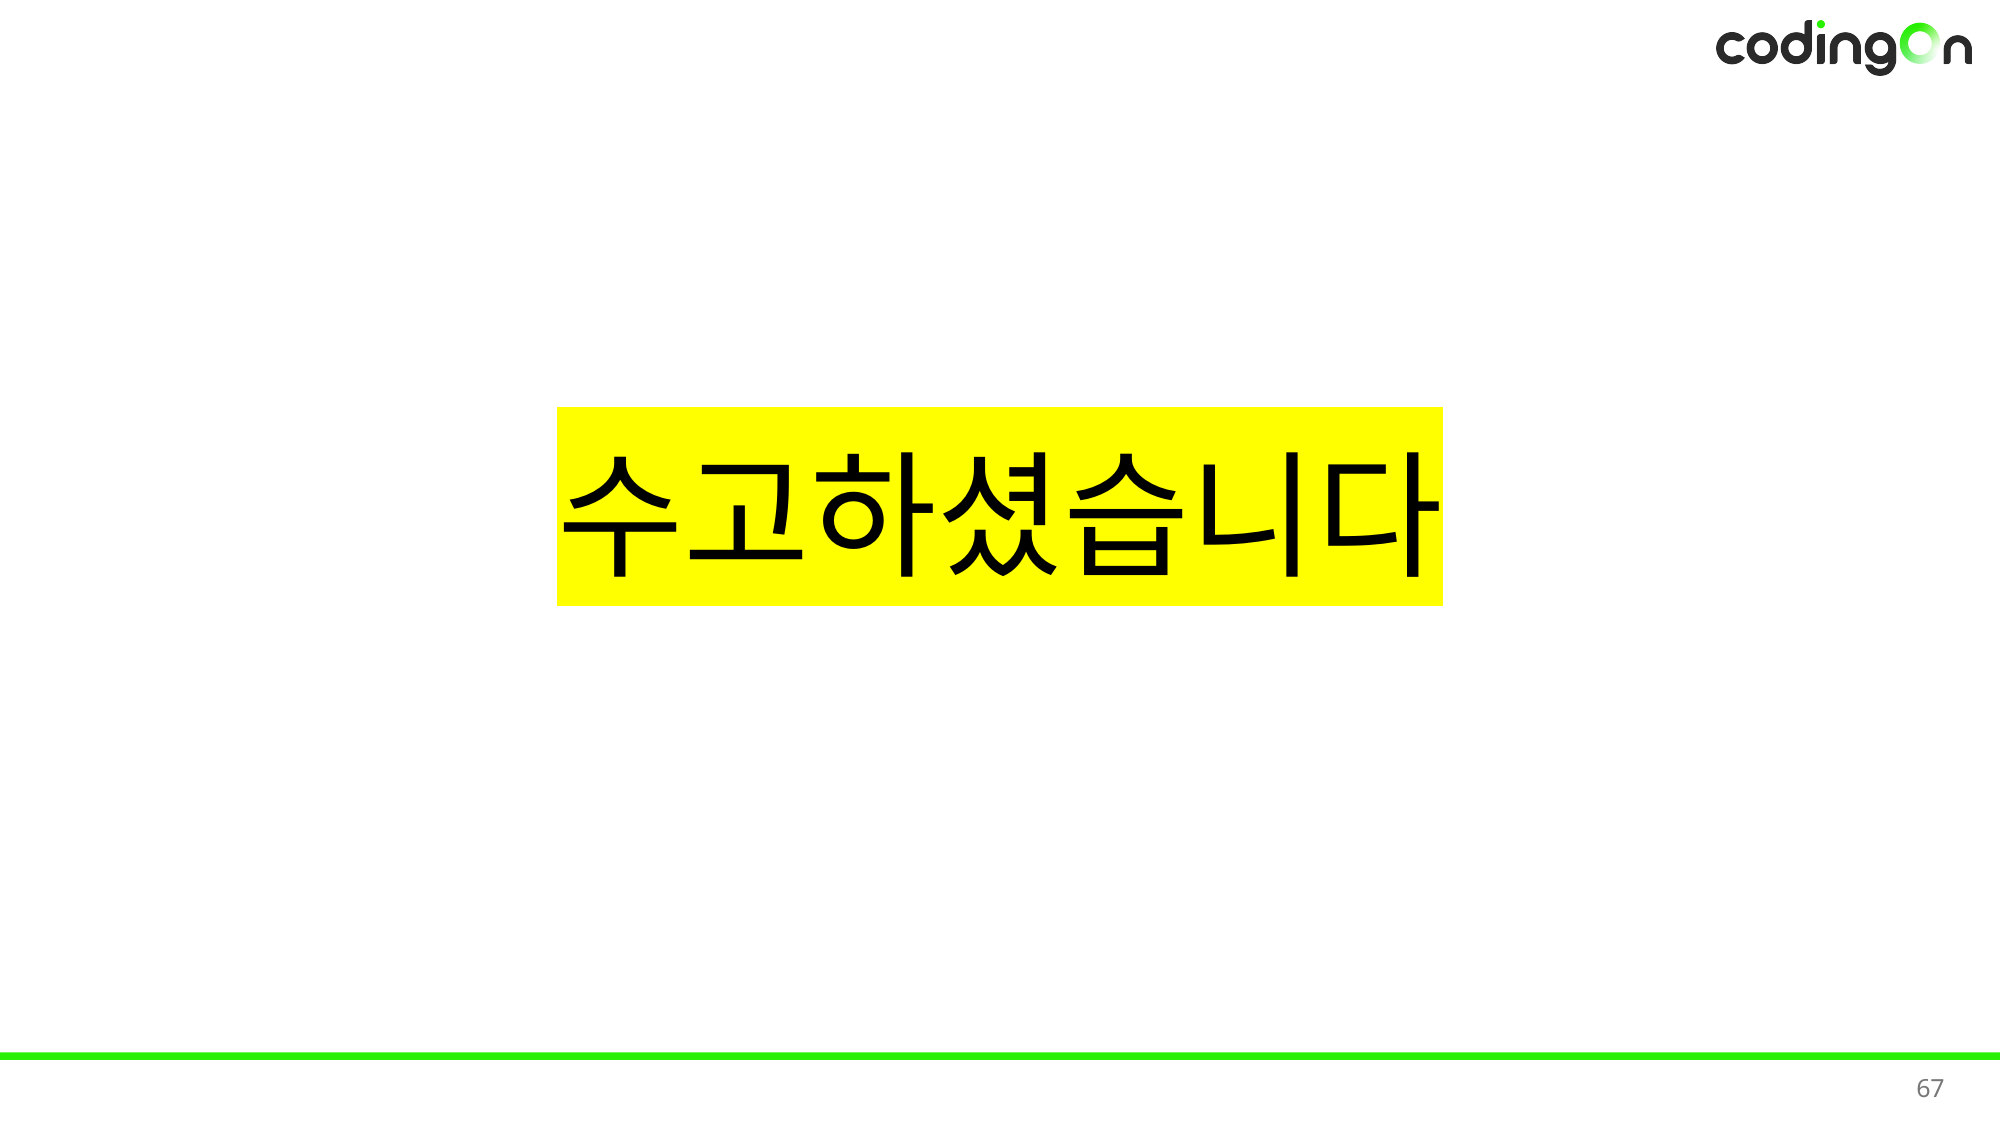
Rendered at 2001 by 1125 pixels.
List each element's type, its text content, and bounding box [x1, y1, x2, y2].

picture [1716, 20, 1972, 76]
slide_number 67 [1509, 1059, 1960, 1120]
text_box 수고하셨습니다 [272, 440, 1728, 714]
